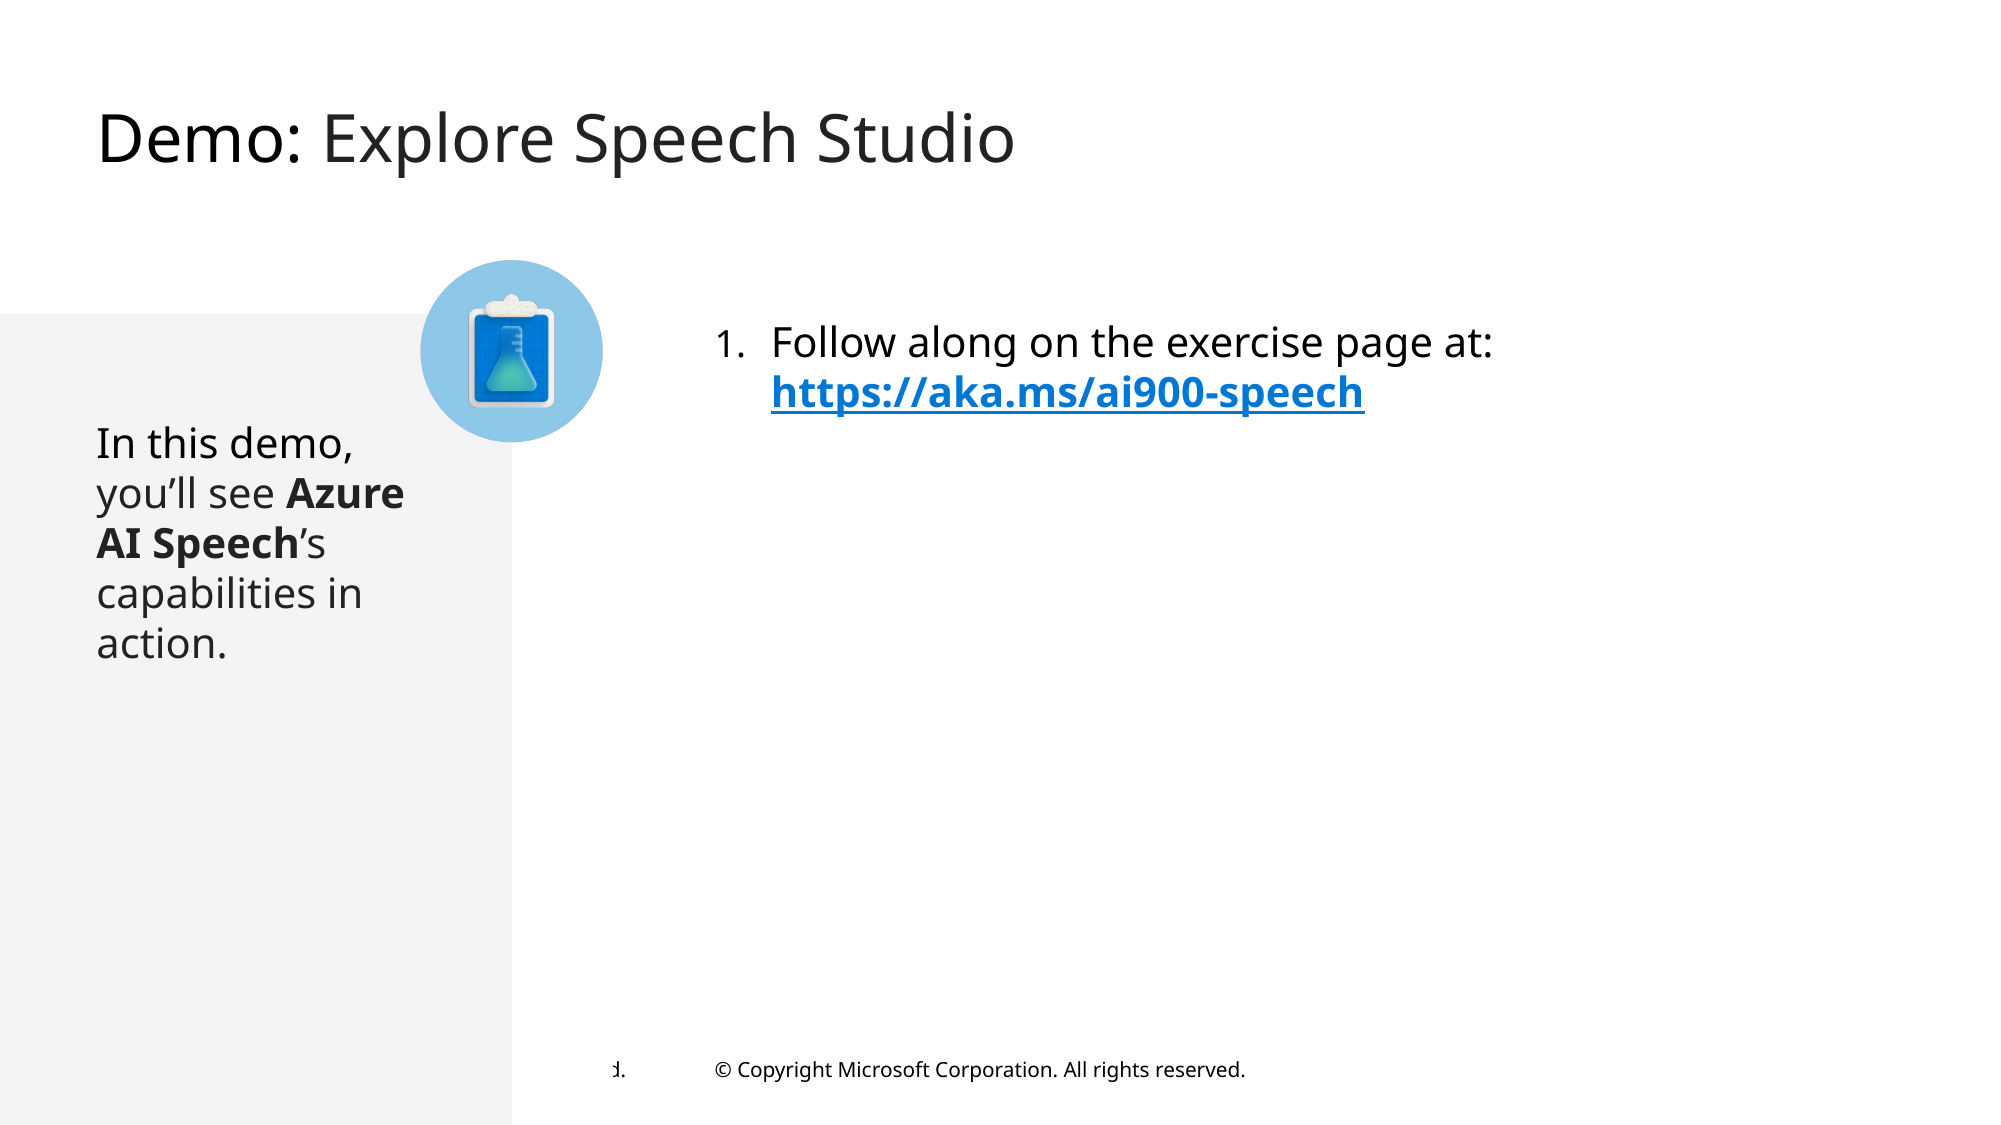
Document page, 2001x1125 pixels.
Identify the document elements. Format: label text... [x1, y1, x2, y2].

list Follow along on the exercise page at: https://aka.ms/ai900-speech [714, 316, 1708, 417]
title Demo: Explore Speech Studio [96, 96, 1903, 177]
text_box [420, 259, 603, 443]
list In this demo, you’ll see Azure AI Speech’s capabilities in action. [96, 416, 430, 670]
